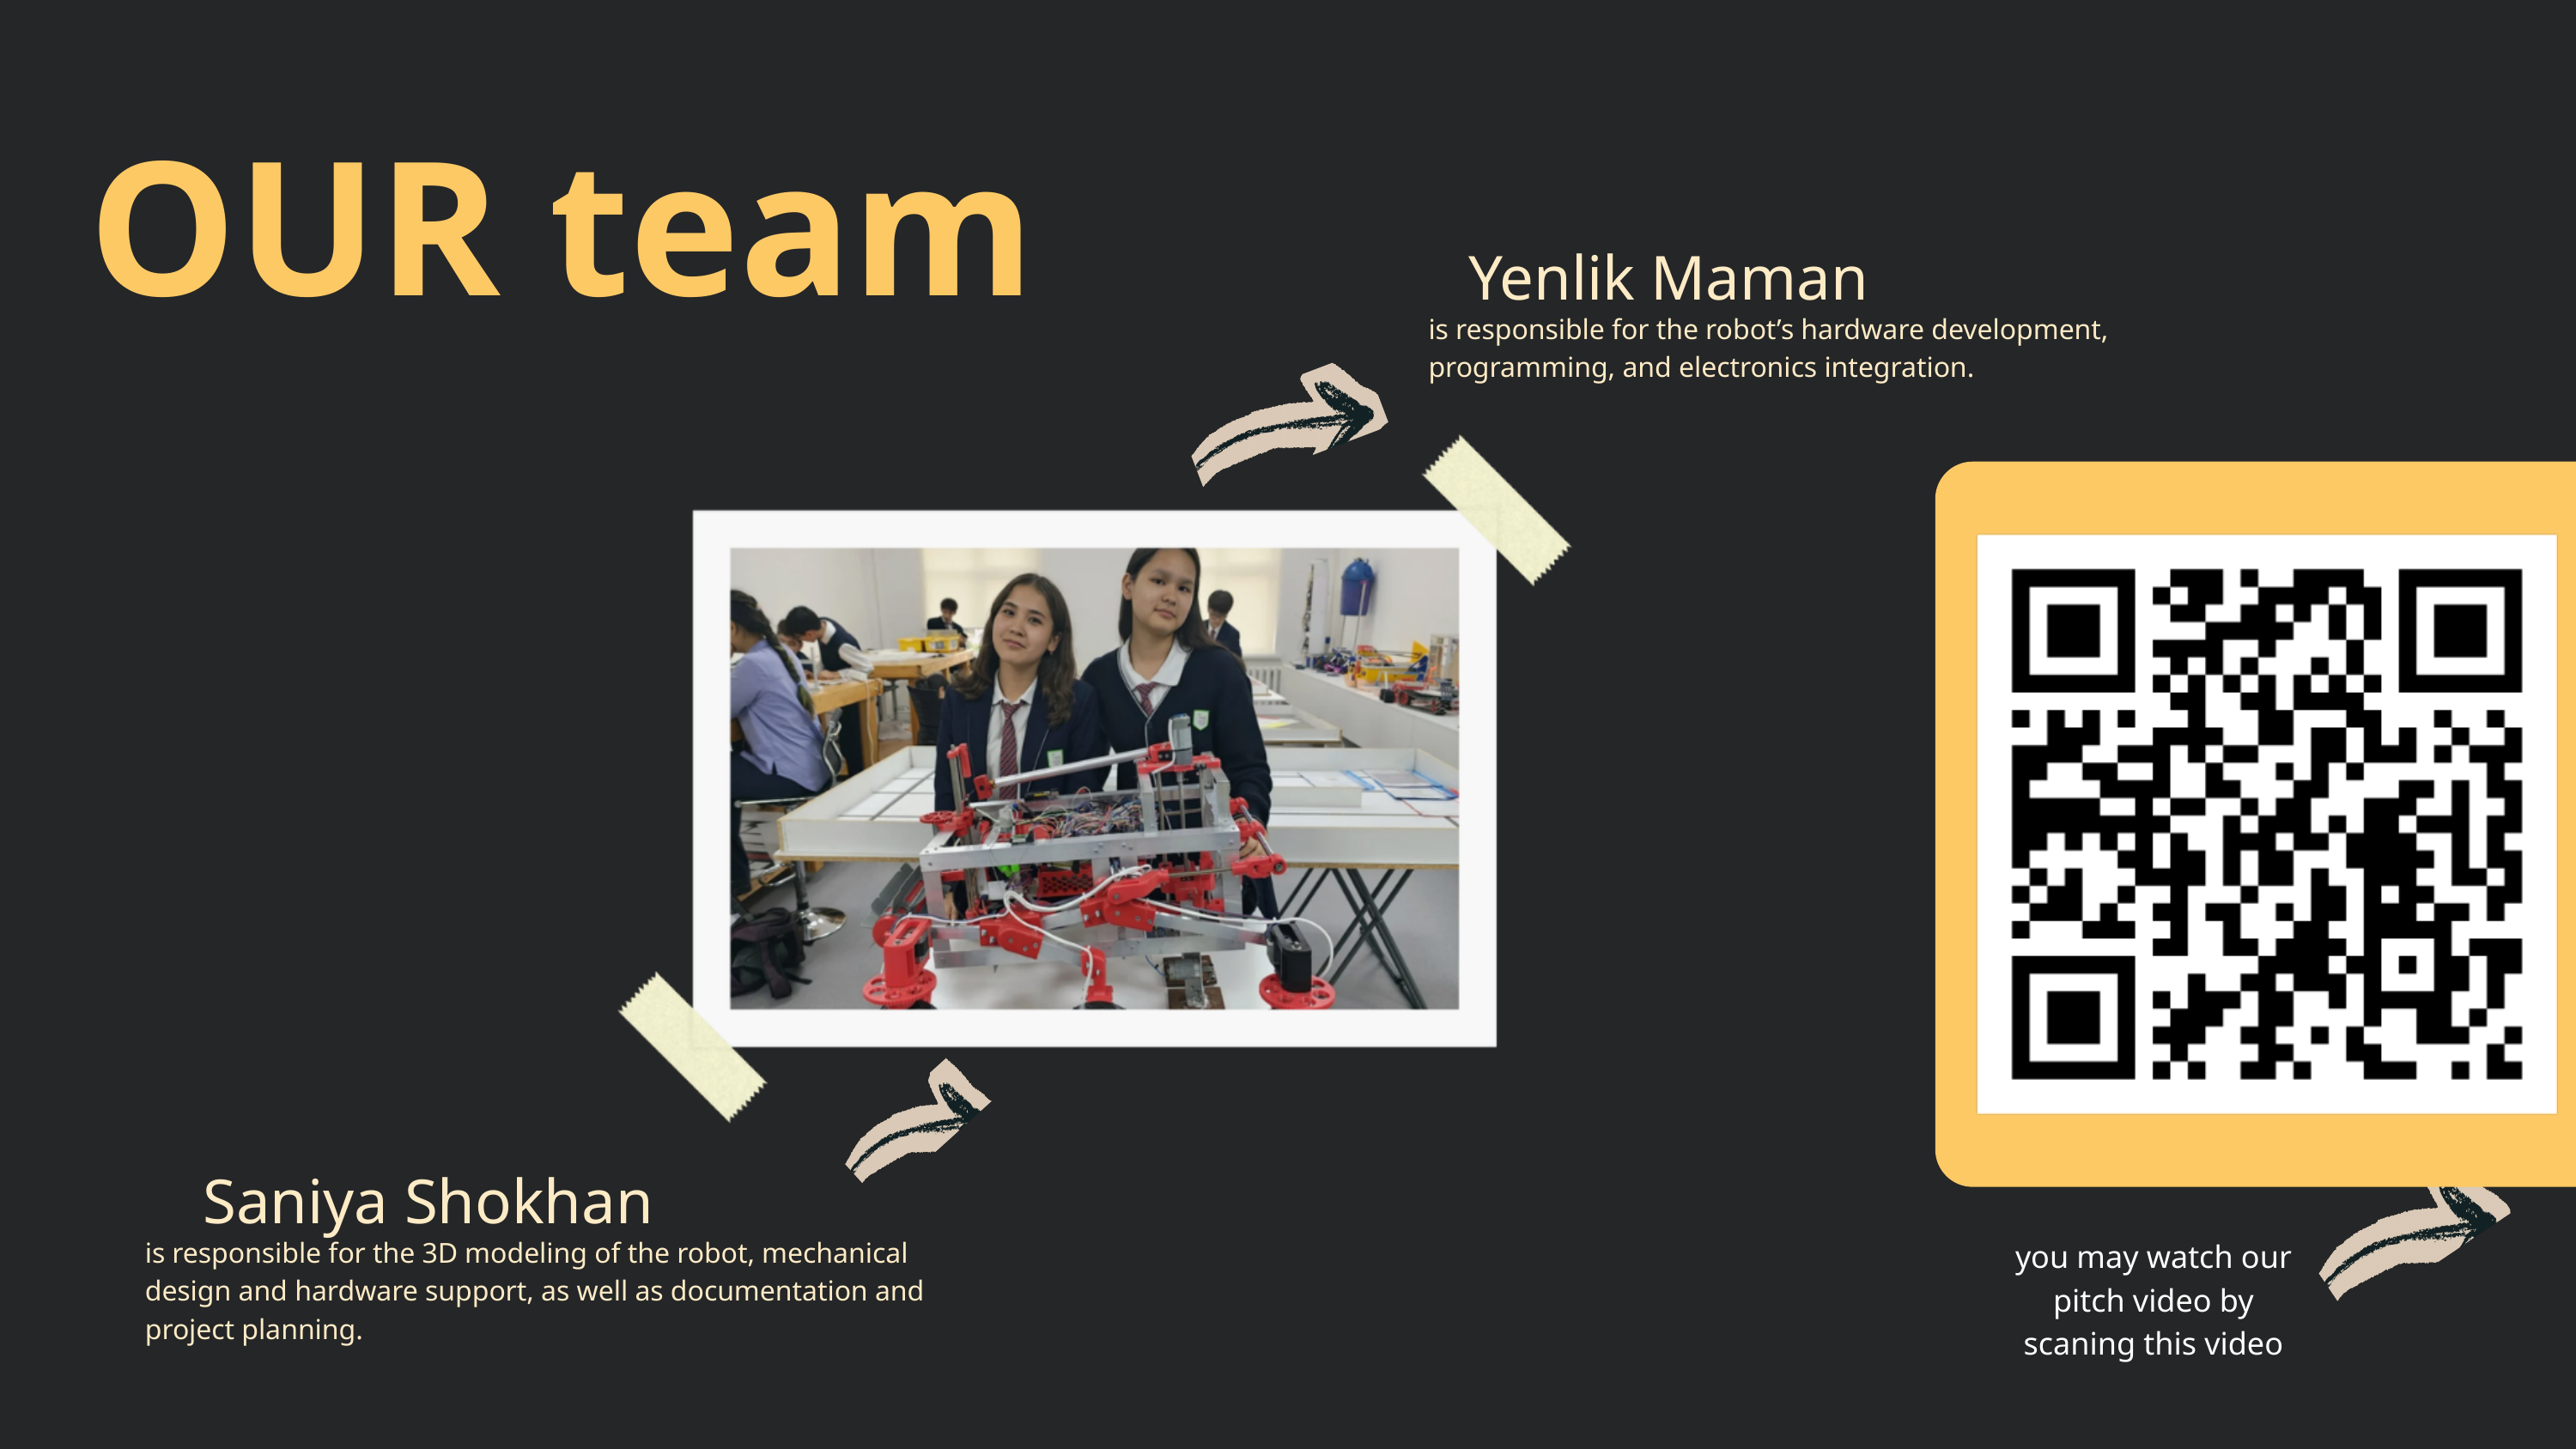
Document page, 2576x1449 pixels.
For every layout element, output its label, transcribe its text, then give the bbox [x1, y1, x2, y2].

text_box is responsible for the 3D modeling of the robot, mechanical design and hardware support, as well as documentation and project planning. [144, 1229, 984, 1345]
text_box is responsible for the robot’s hardware development, programming, and electronics integration. [1428, 306, 2268, 384]
text_box [2307, 1194, 2512, 1321]
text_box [1935, 461, 2576, 475]
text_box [1935, 1179, 2576, 1187]
text_box OUR team [88, 115, 1272, 334]
text_box Saniya Shokhan [144, 1150, 515, 1229]
text_box you may watch our pitch video by scaning this video [2000, 1231, 2307, 1361]
text_box Yenlik Maman [1428, 227, 1910, 306]
picture [1918, 476, 2576, 1173]
picture [517, 335, 1674, 1224]
